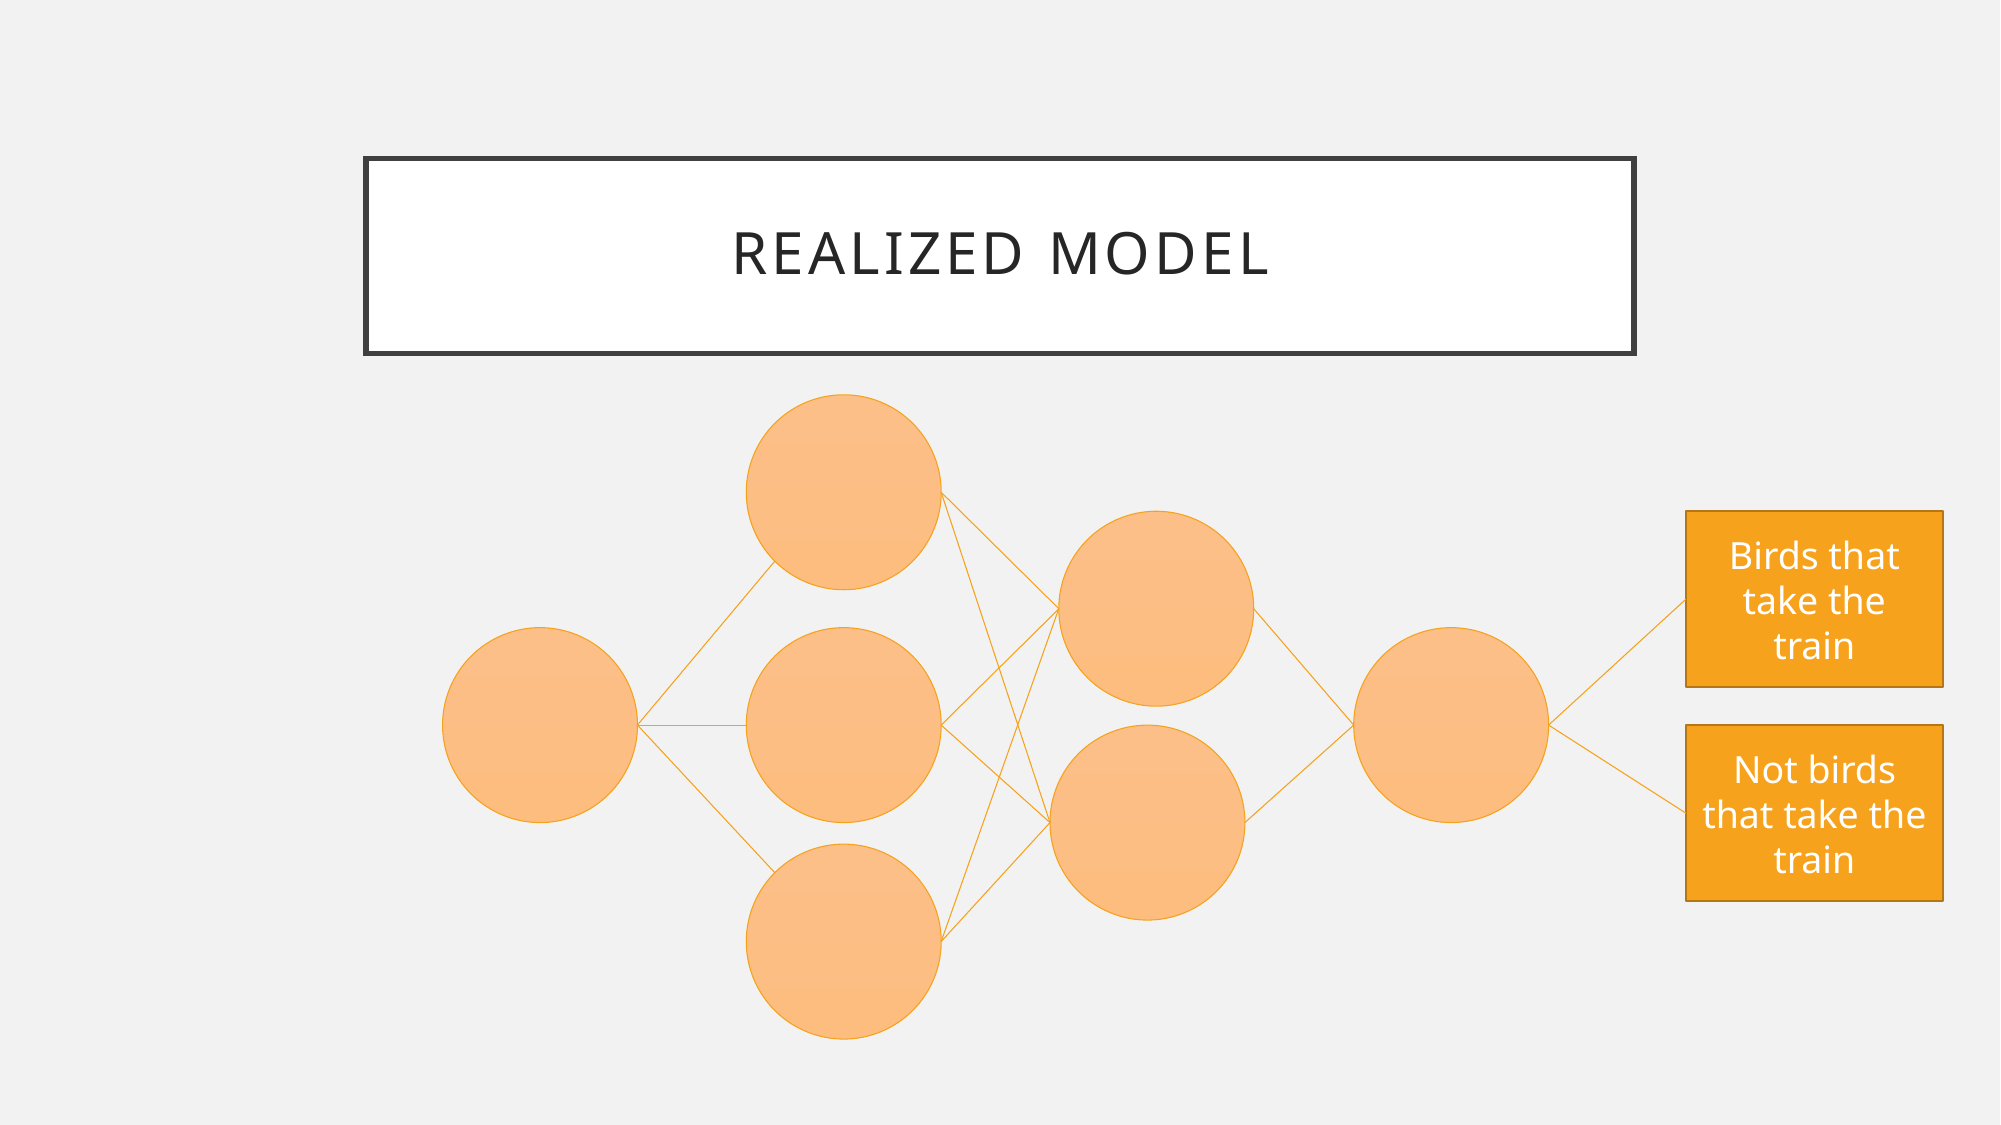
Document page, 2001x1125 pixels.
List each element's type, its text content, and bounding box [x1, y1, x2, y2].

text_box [1548, 599, 1686, 725]
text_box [941, 492, 1050, 823]
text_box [1244, 725, 1354, 823]
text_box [941, 608, 1059, 942]
text_box [745, 843, 942, 1040]
text_box [1059, 510, 1255, 707]
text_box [1050, 492, 1059, 608]
text_box [1059, 724, 1246, 921]
text_box [745, 394, 942, 591]
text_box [637, 725, 775, 873]
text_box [637, 561, 775, 725]
text_box Birds that take the train [1685, 510, 1944, 688]
title Realized Model [363, 156, 1637, 356]
text_box [1354, 627, 1548, 824]
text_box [1548, 725, 1686, 814]
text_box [1253, 608, 1354, 725]
text_box Not birds that take the train [1685, 724, 1944, 902]
text_box [442, 627, 637, 824]
text_box [775, 627, 941, 824]
